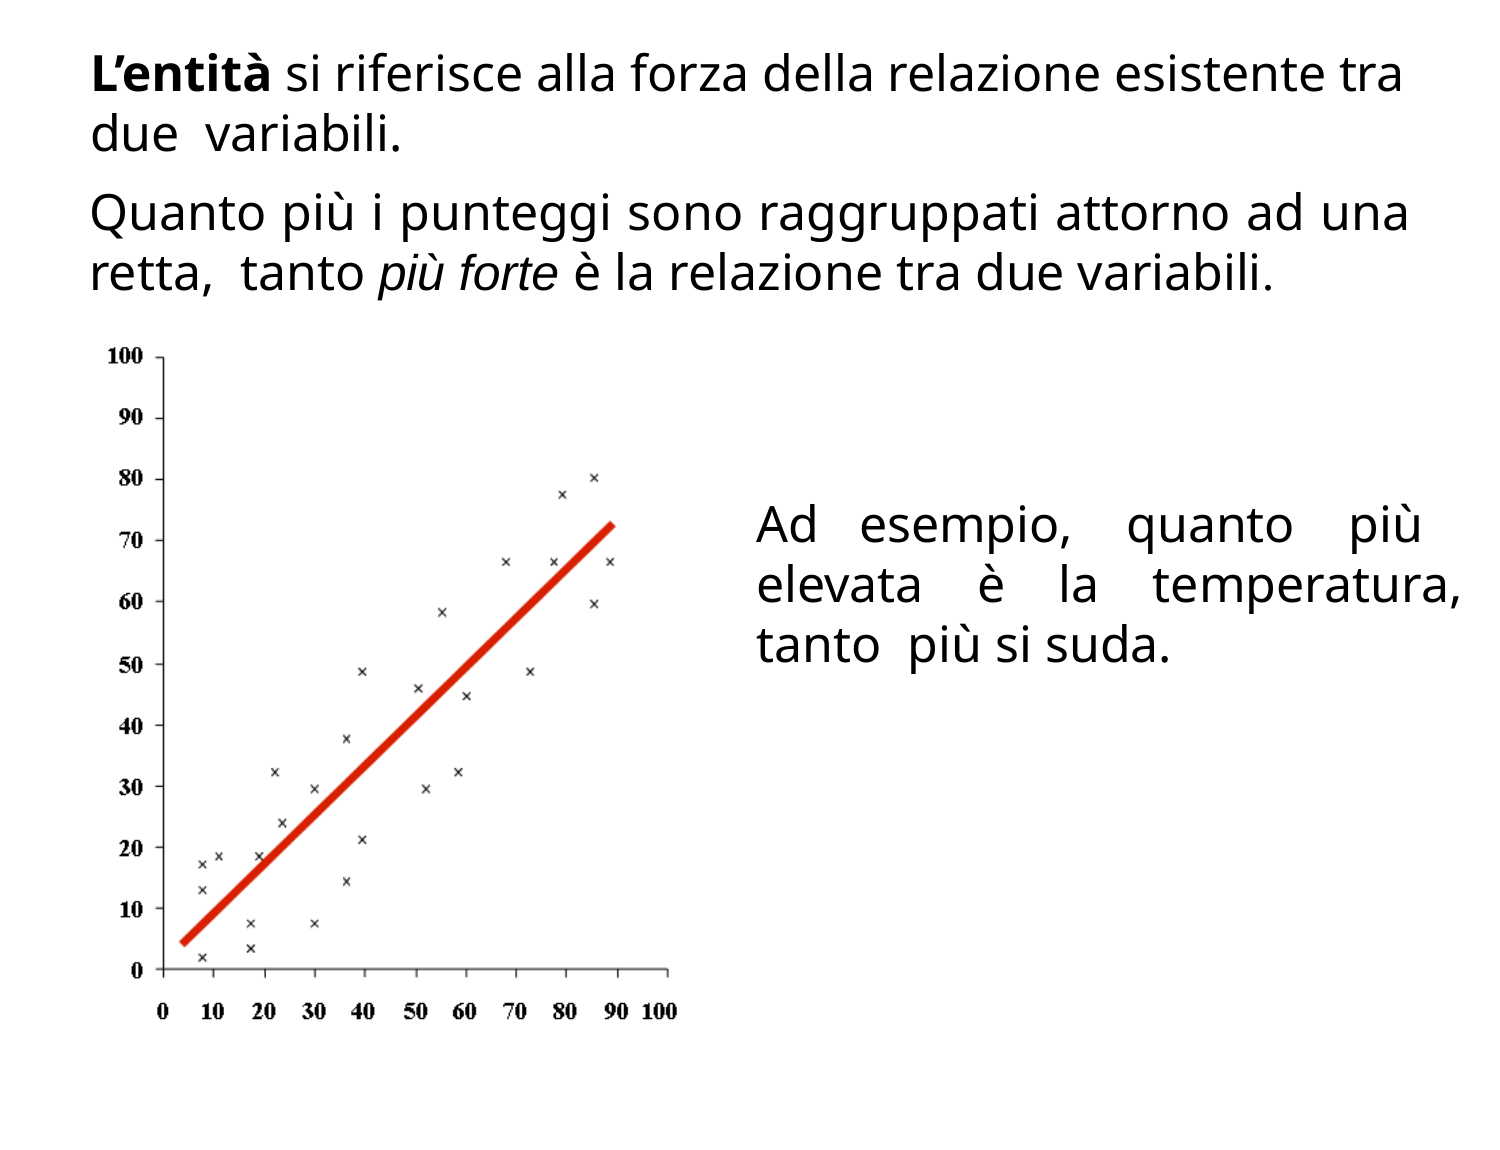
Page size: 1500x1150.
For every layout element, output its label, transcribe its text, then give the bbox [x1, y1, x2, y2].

text_box Ad esempio, quanto più elevata è la temperatura, tanto più si suda. [754, 490, 1464, 673]
picture [86, 312, 700, 1037]
text_box Quanto più i punteggi sono raggruppati attorno ad una retta, tanto più forte è la relazione tra due variabili. [87, 176, 1444, 300]
text_box L’entità si riferisce alla forza della relazione esistente tra due variabili. [74, 32, 1476, 162]
